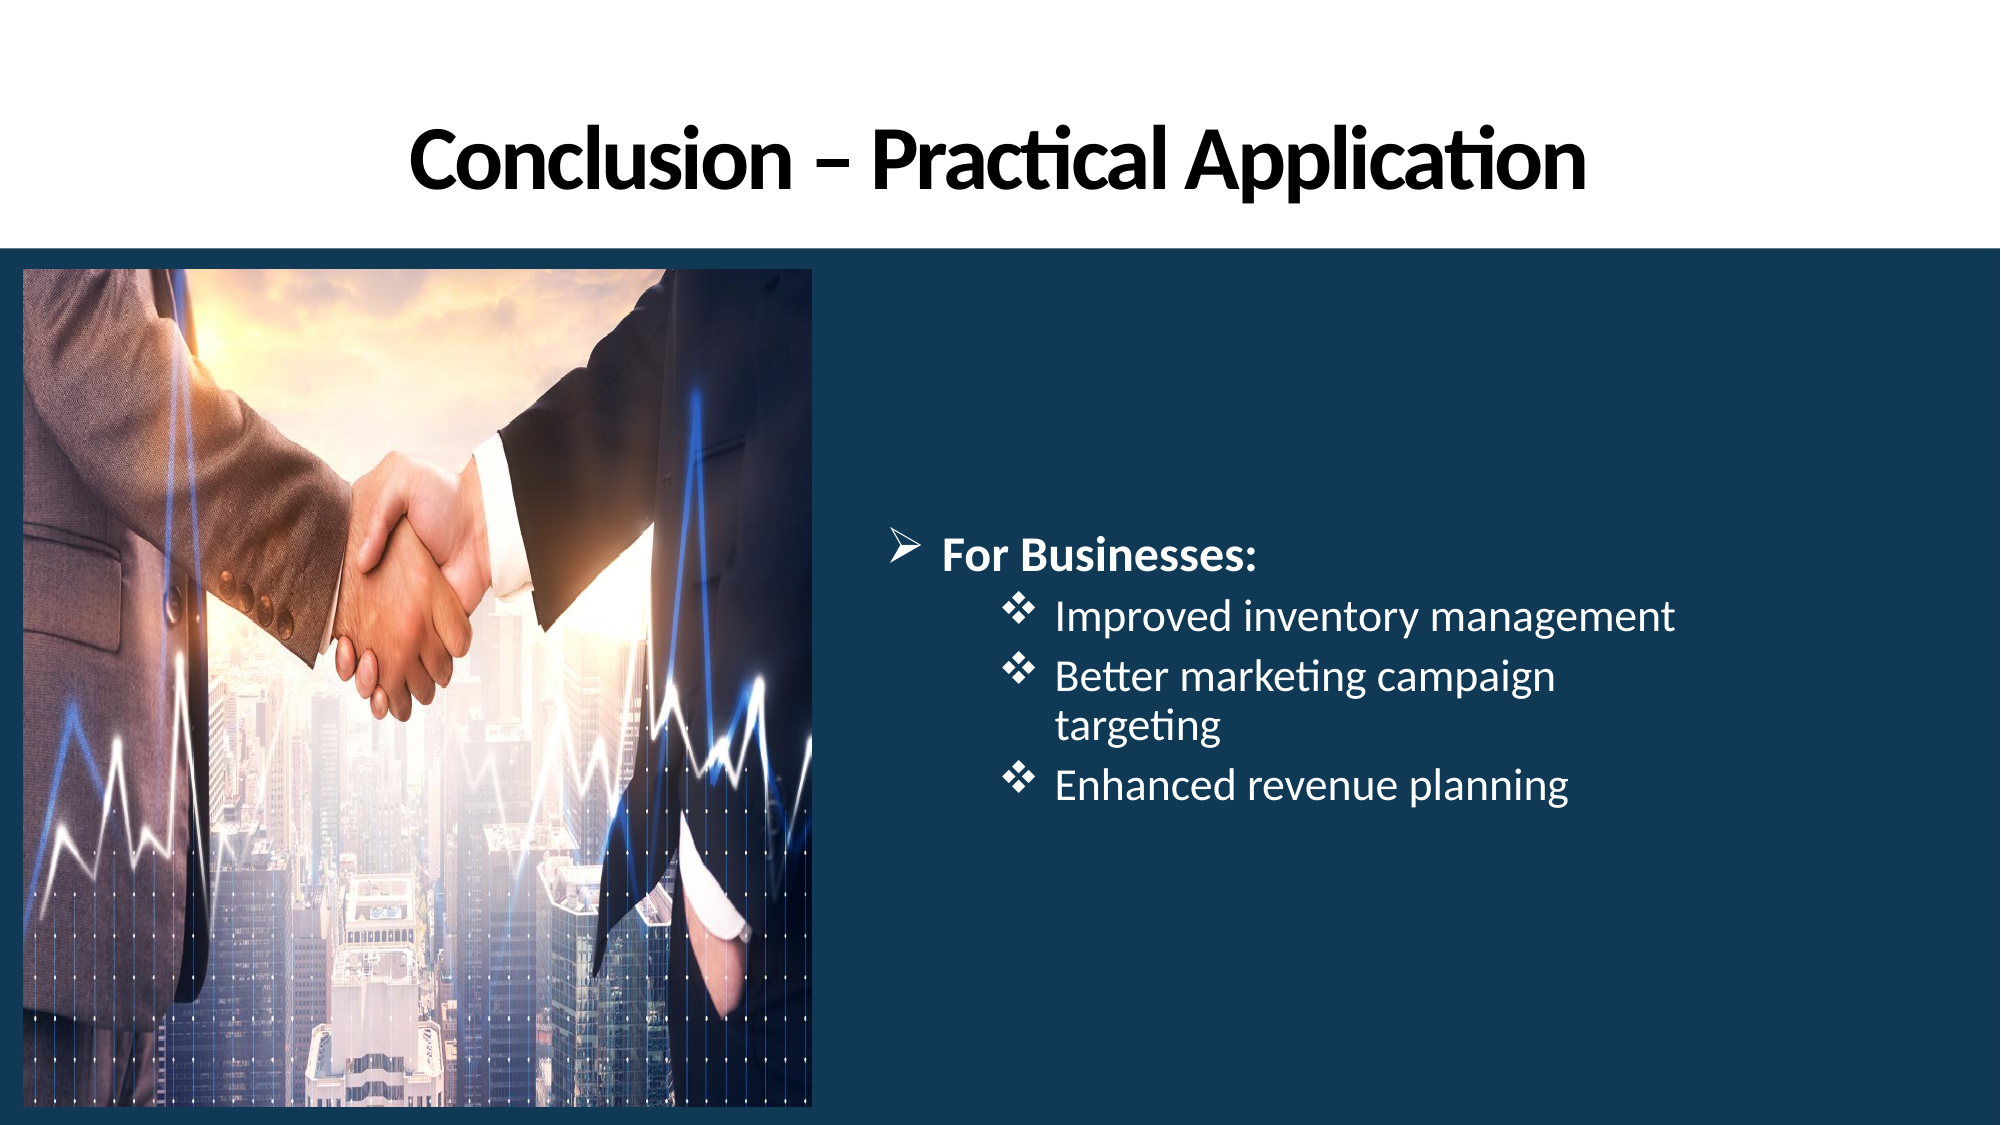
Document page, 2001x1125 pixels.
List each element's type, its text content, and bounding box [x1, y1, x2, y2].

picture [23, 269, 812, 1107]
list For Businesses: Improved inventory management Better marketing campaign targeting Enhanced revenue planning [0, 248, 2000, 1125]
title Conclusion – Practical Application [0, 0, 2000, 218]
